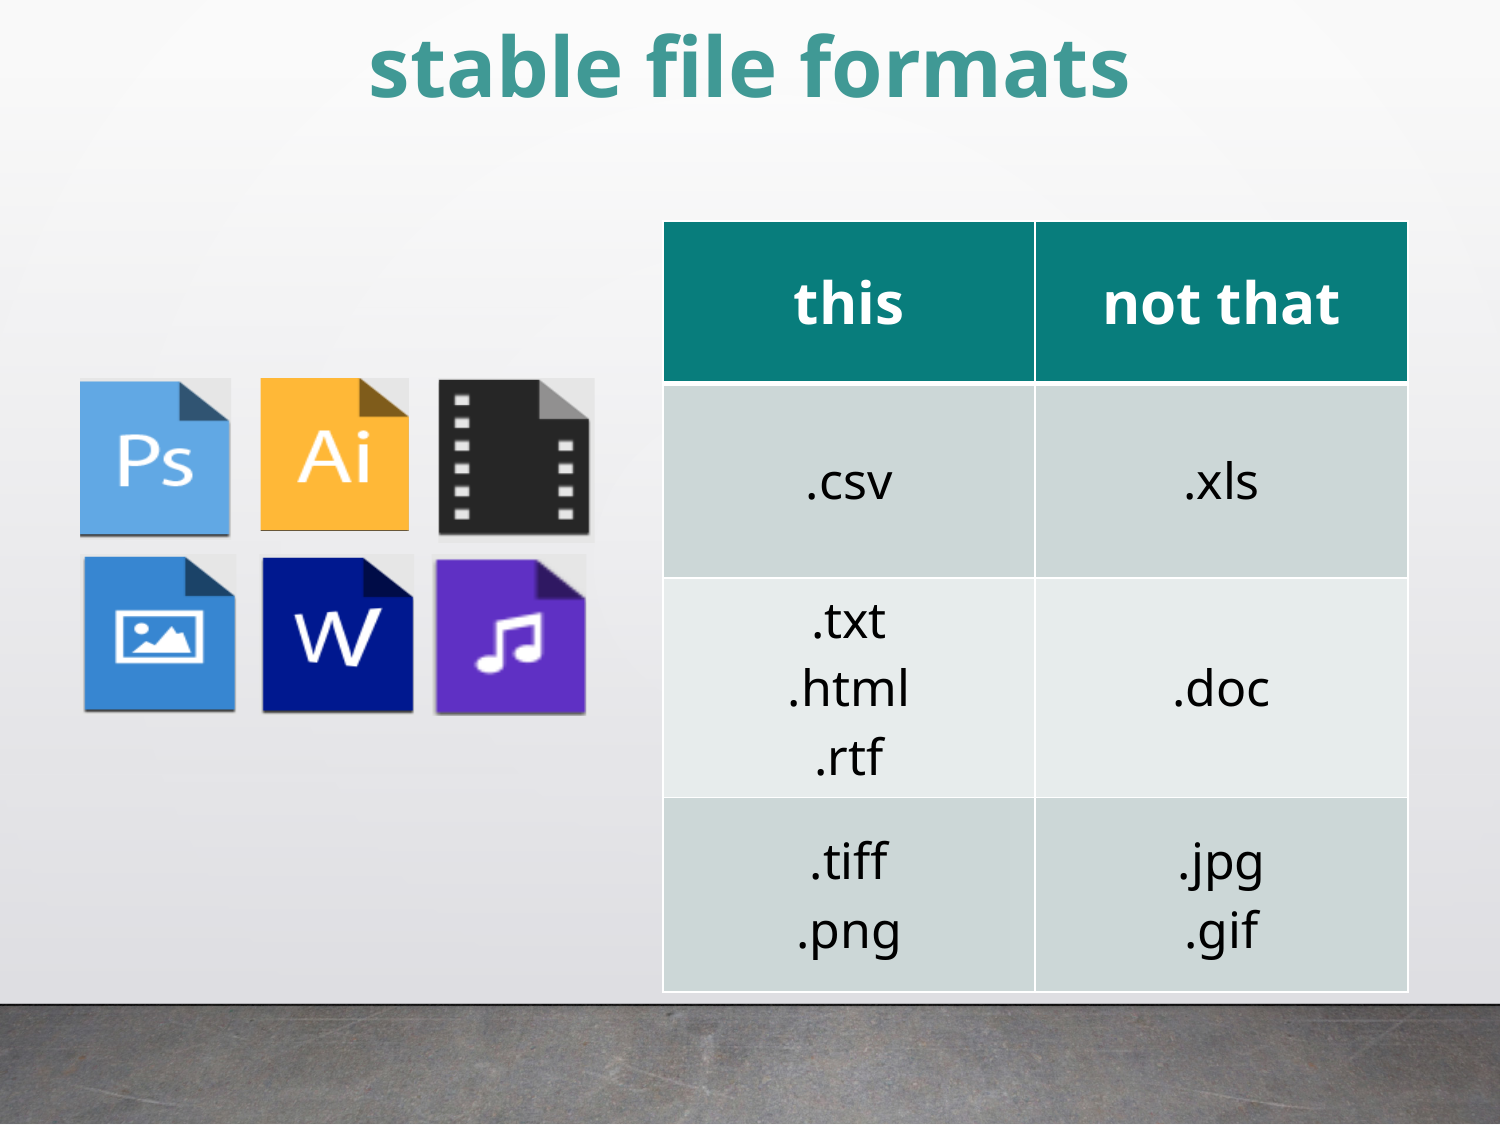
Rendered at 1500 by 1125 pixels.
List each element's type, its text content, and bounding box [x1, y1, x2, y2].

table_cell .doc [1036, 579, 1407, 797]
table_cell .xls [1036, 386, 1407, 577]
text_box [79, 378, 595, 717]
table_cell .tiff .png [664, 798, 1034, 991]
table_header this [664, 222, 1034, 381]
table_cell .txt .html .rtf [664, 579, 1034, 797]
table_cell .jpg .gif [1036, 798, 1407, 991]
table_cell .csv [664, 386, 1034, 577]
picture [0, 1004, 1500, 1124]
title stable file formats [0, 18, 1500, 158]
table_header not that [1036, 222, 1407, 381]
